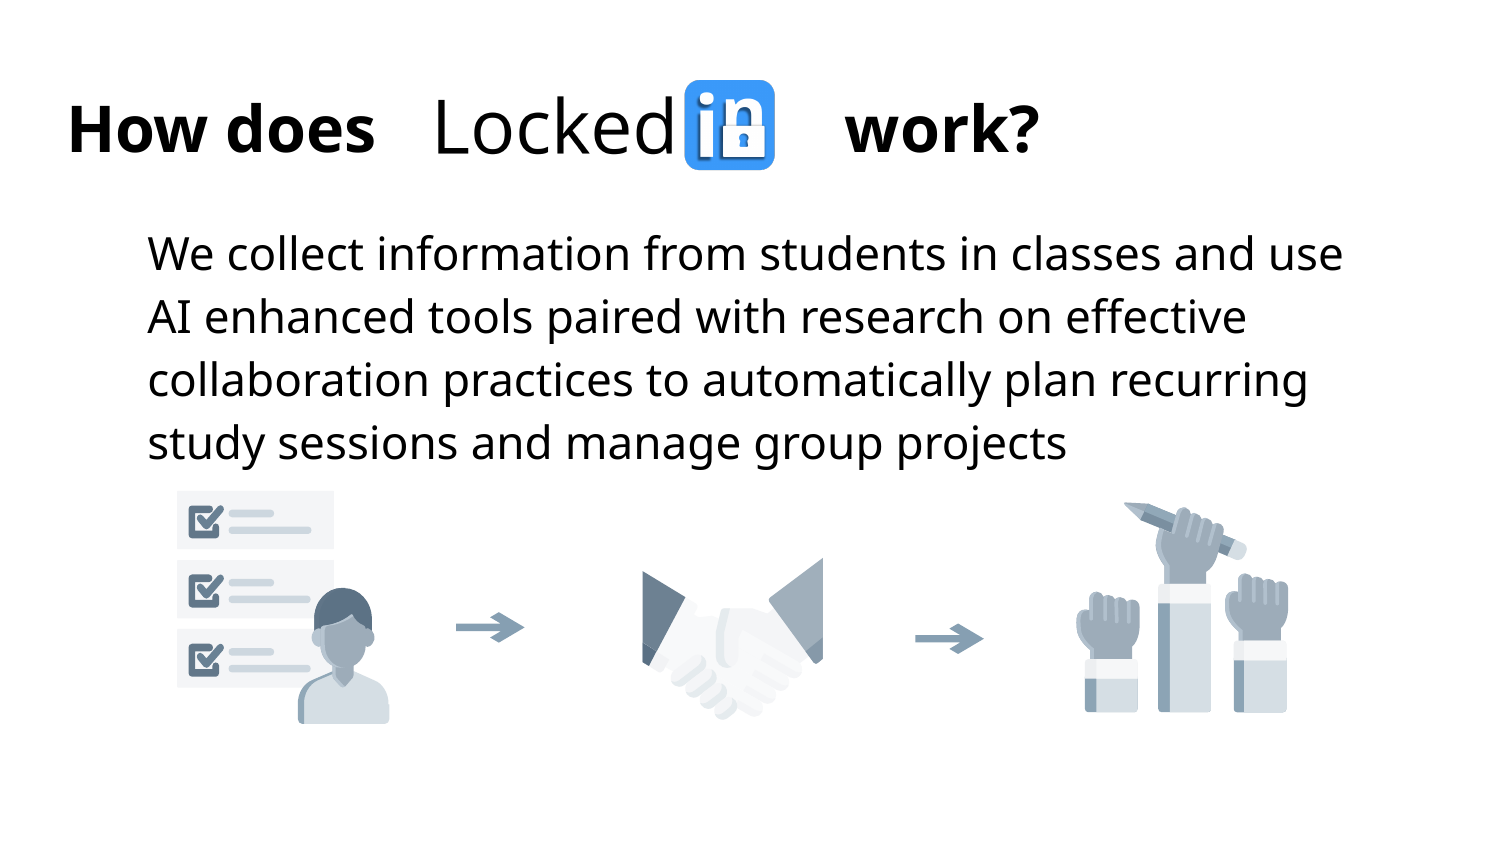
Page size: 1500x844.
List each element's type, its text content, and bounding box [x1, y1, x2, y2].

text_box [642, 557, 824, 720]
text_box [1075, 502, 1289, 713]
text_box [176, 490, 390, 725]
picture [433, 76, 777, 172]
subtitle We collect information from students in classes and use AI enhanced tools paired with research on effective collaboration practices to automatically plan recurring study sessions and manage group projects [132, 201, 1368, 468]
text_box [456, 612, 525, 643]
title How does work? [51, 72, 1449, 167]
text_box [915, 623, 984, 654]
